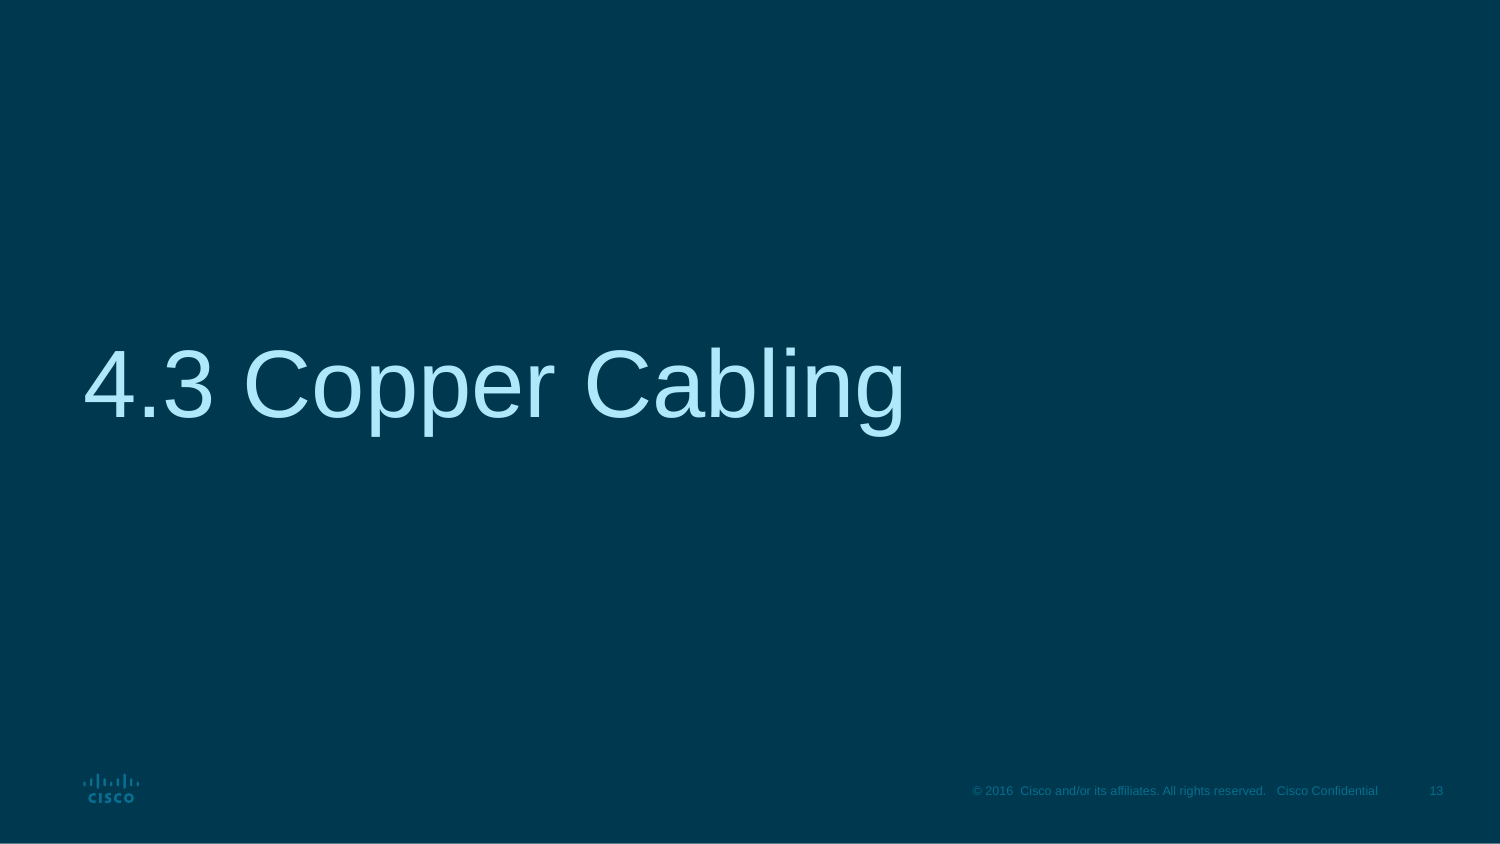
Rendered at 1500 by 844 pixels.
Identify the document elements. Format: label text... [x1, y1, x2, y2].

title 4.3 Copper Cabling [68, 293, 1356, 446]
